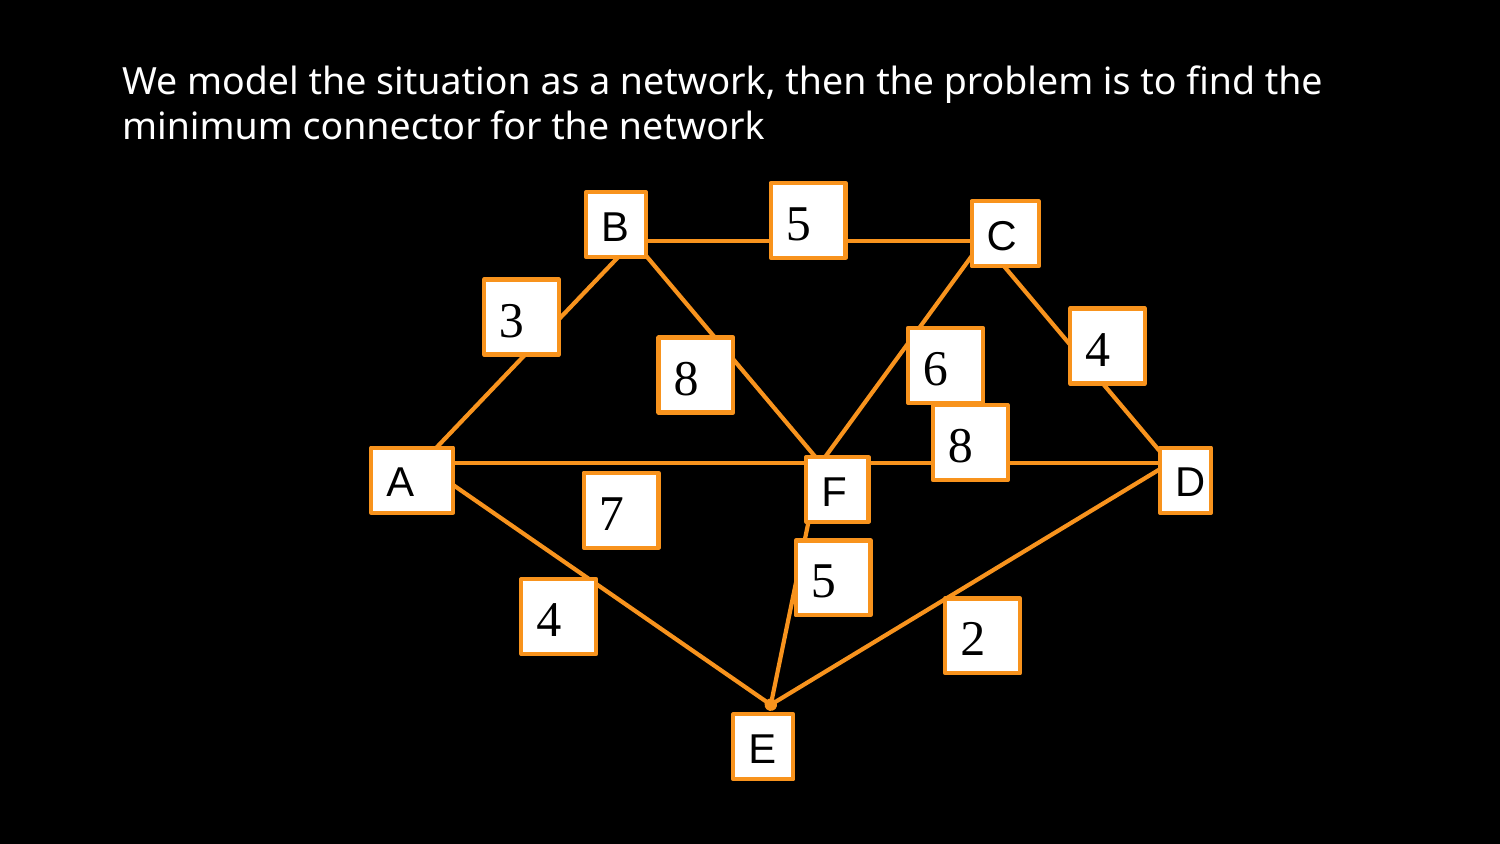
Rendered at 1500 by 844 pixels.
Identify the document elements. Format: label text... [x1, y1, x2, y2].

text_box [370, 182, 1212, 780]
title We model the situation as a network, then the problem is to find the minimum connector for the network [107, 42, 1432, 165]
